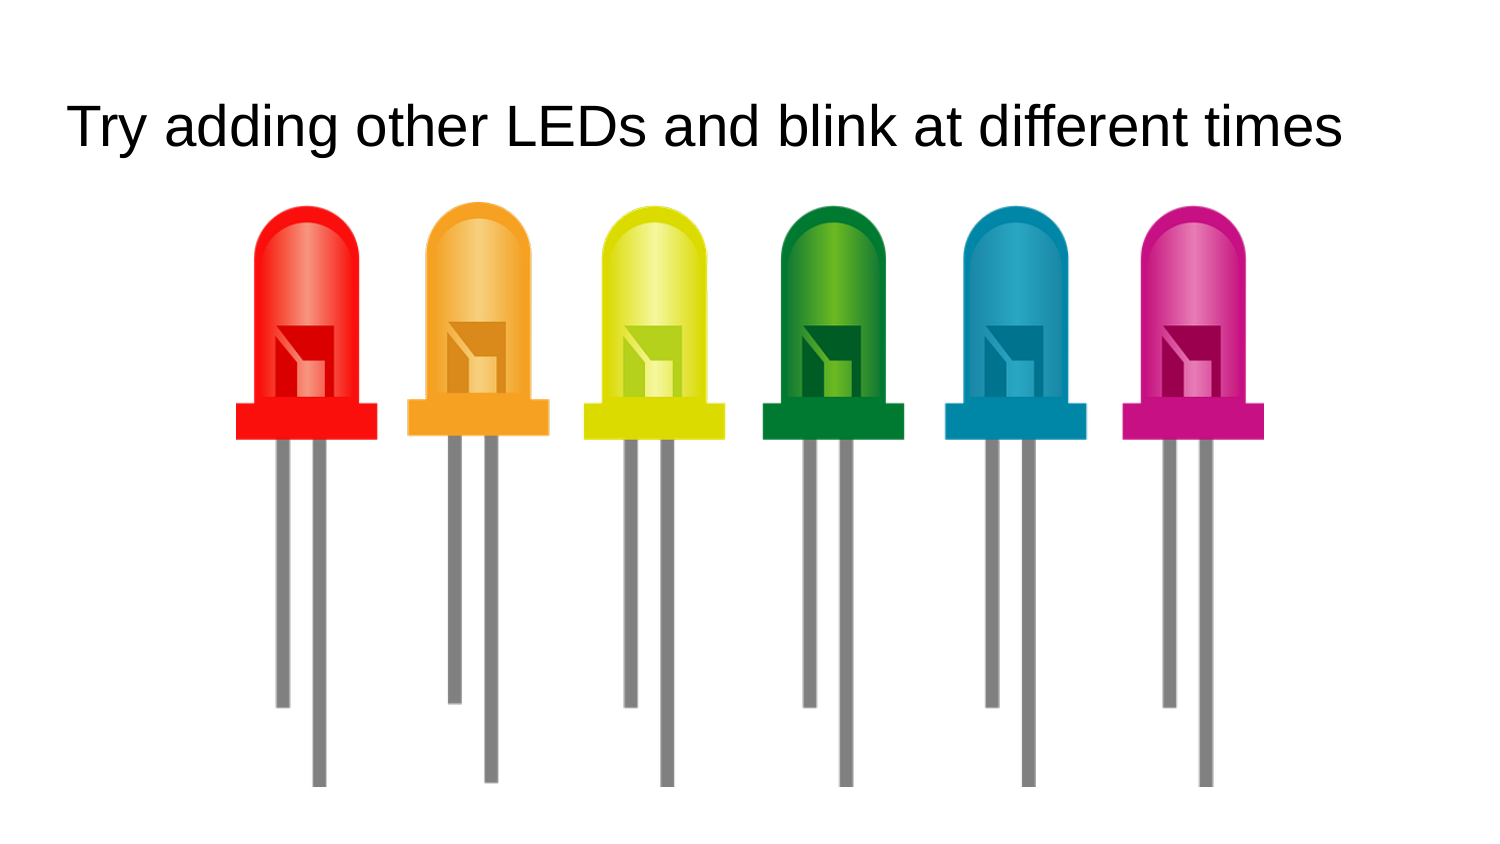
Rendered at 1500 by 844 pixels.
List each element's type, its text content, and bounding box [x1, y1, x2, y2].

picture [236, 202, 1264, 787]
title Try adding other LEDs and blink at different times [51, 72, 1449, 167]
